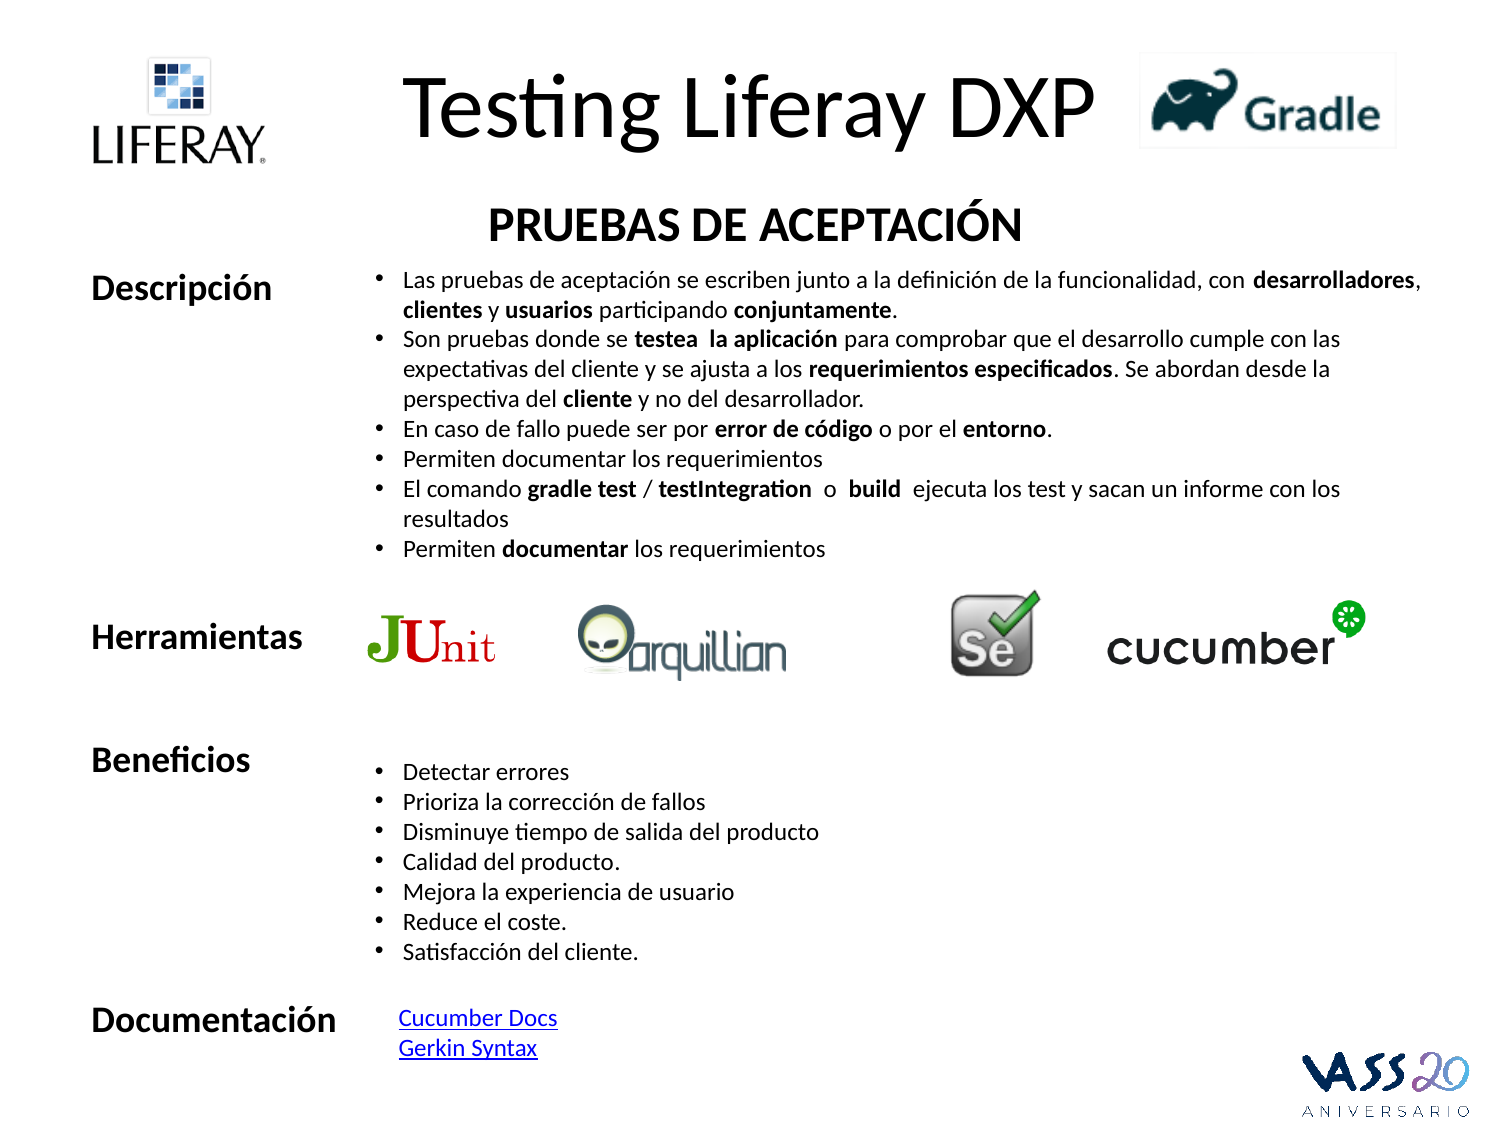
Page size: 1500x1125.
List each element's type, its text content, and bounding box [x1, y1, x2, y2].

text_box Cucumber Docs Gerkin Syntax [383, 994, 1483, 1070]
text_box Herramientas [76, 604, 361, 665]
text_box Detectar errores ​​​​ Prioriza la corrección de fallos Disminuye tiempo de salida del producto​​ Calidad del producto​​. Mejora la experiencia de usuario​​ Reduce el coste. Satisfacción del cliente. [360, 748, 1483, 973]
title Testing Liferay DXP [75, 7, 1425, 195]
text_box Documentación [76, 987, 361, 1048]
picture [359, 609, 503, 668]
picture [578, 603, 786, 681]
picture [1277, 1046, 1495, 1122]
picture [1139, 52, 1397, 150]
picture [946, 580, 1048, 681]
picture [1105, 598, 1366, 668]
text_box PRUEBAS DE ACEPTACIÓN [88, 184, 1424, 260]
picture [88, 54, 270, 167]
text_box Las pruebas de aceptación se escriben junto a la definición de la funcionalidad, con desarrolladores, clientes y usuarios participando conjuntamente. Son pruebas donde se testea la aplicación para comprobar que el desarrollo cumple con las expectativas del cliente y se ajusta a los requerimientos especificados. Se abordan desde la perspectiva del cliente y no del desarrollador. En caso de fallo puede ser por error de código o por el entorno. Permiten documentar los requerimientos El comando gradle test / testIntegration o build ejecuta los test y sacan un informe con los resultados Permiten documentar los requerimientos [360, 255, 1454, 570]
text_box Beneficios [76, 727, 361, 787]
text_box Descripción [76, 255, 361, 316]
